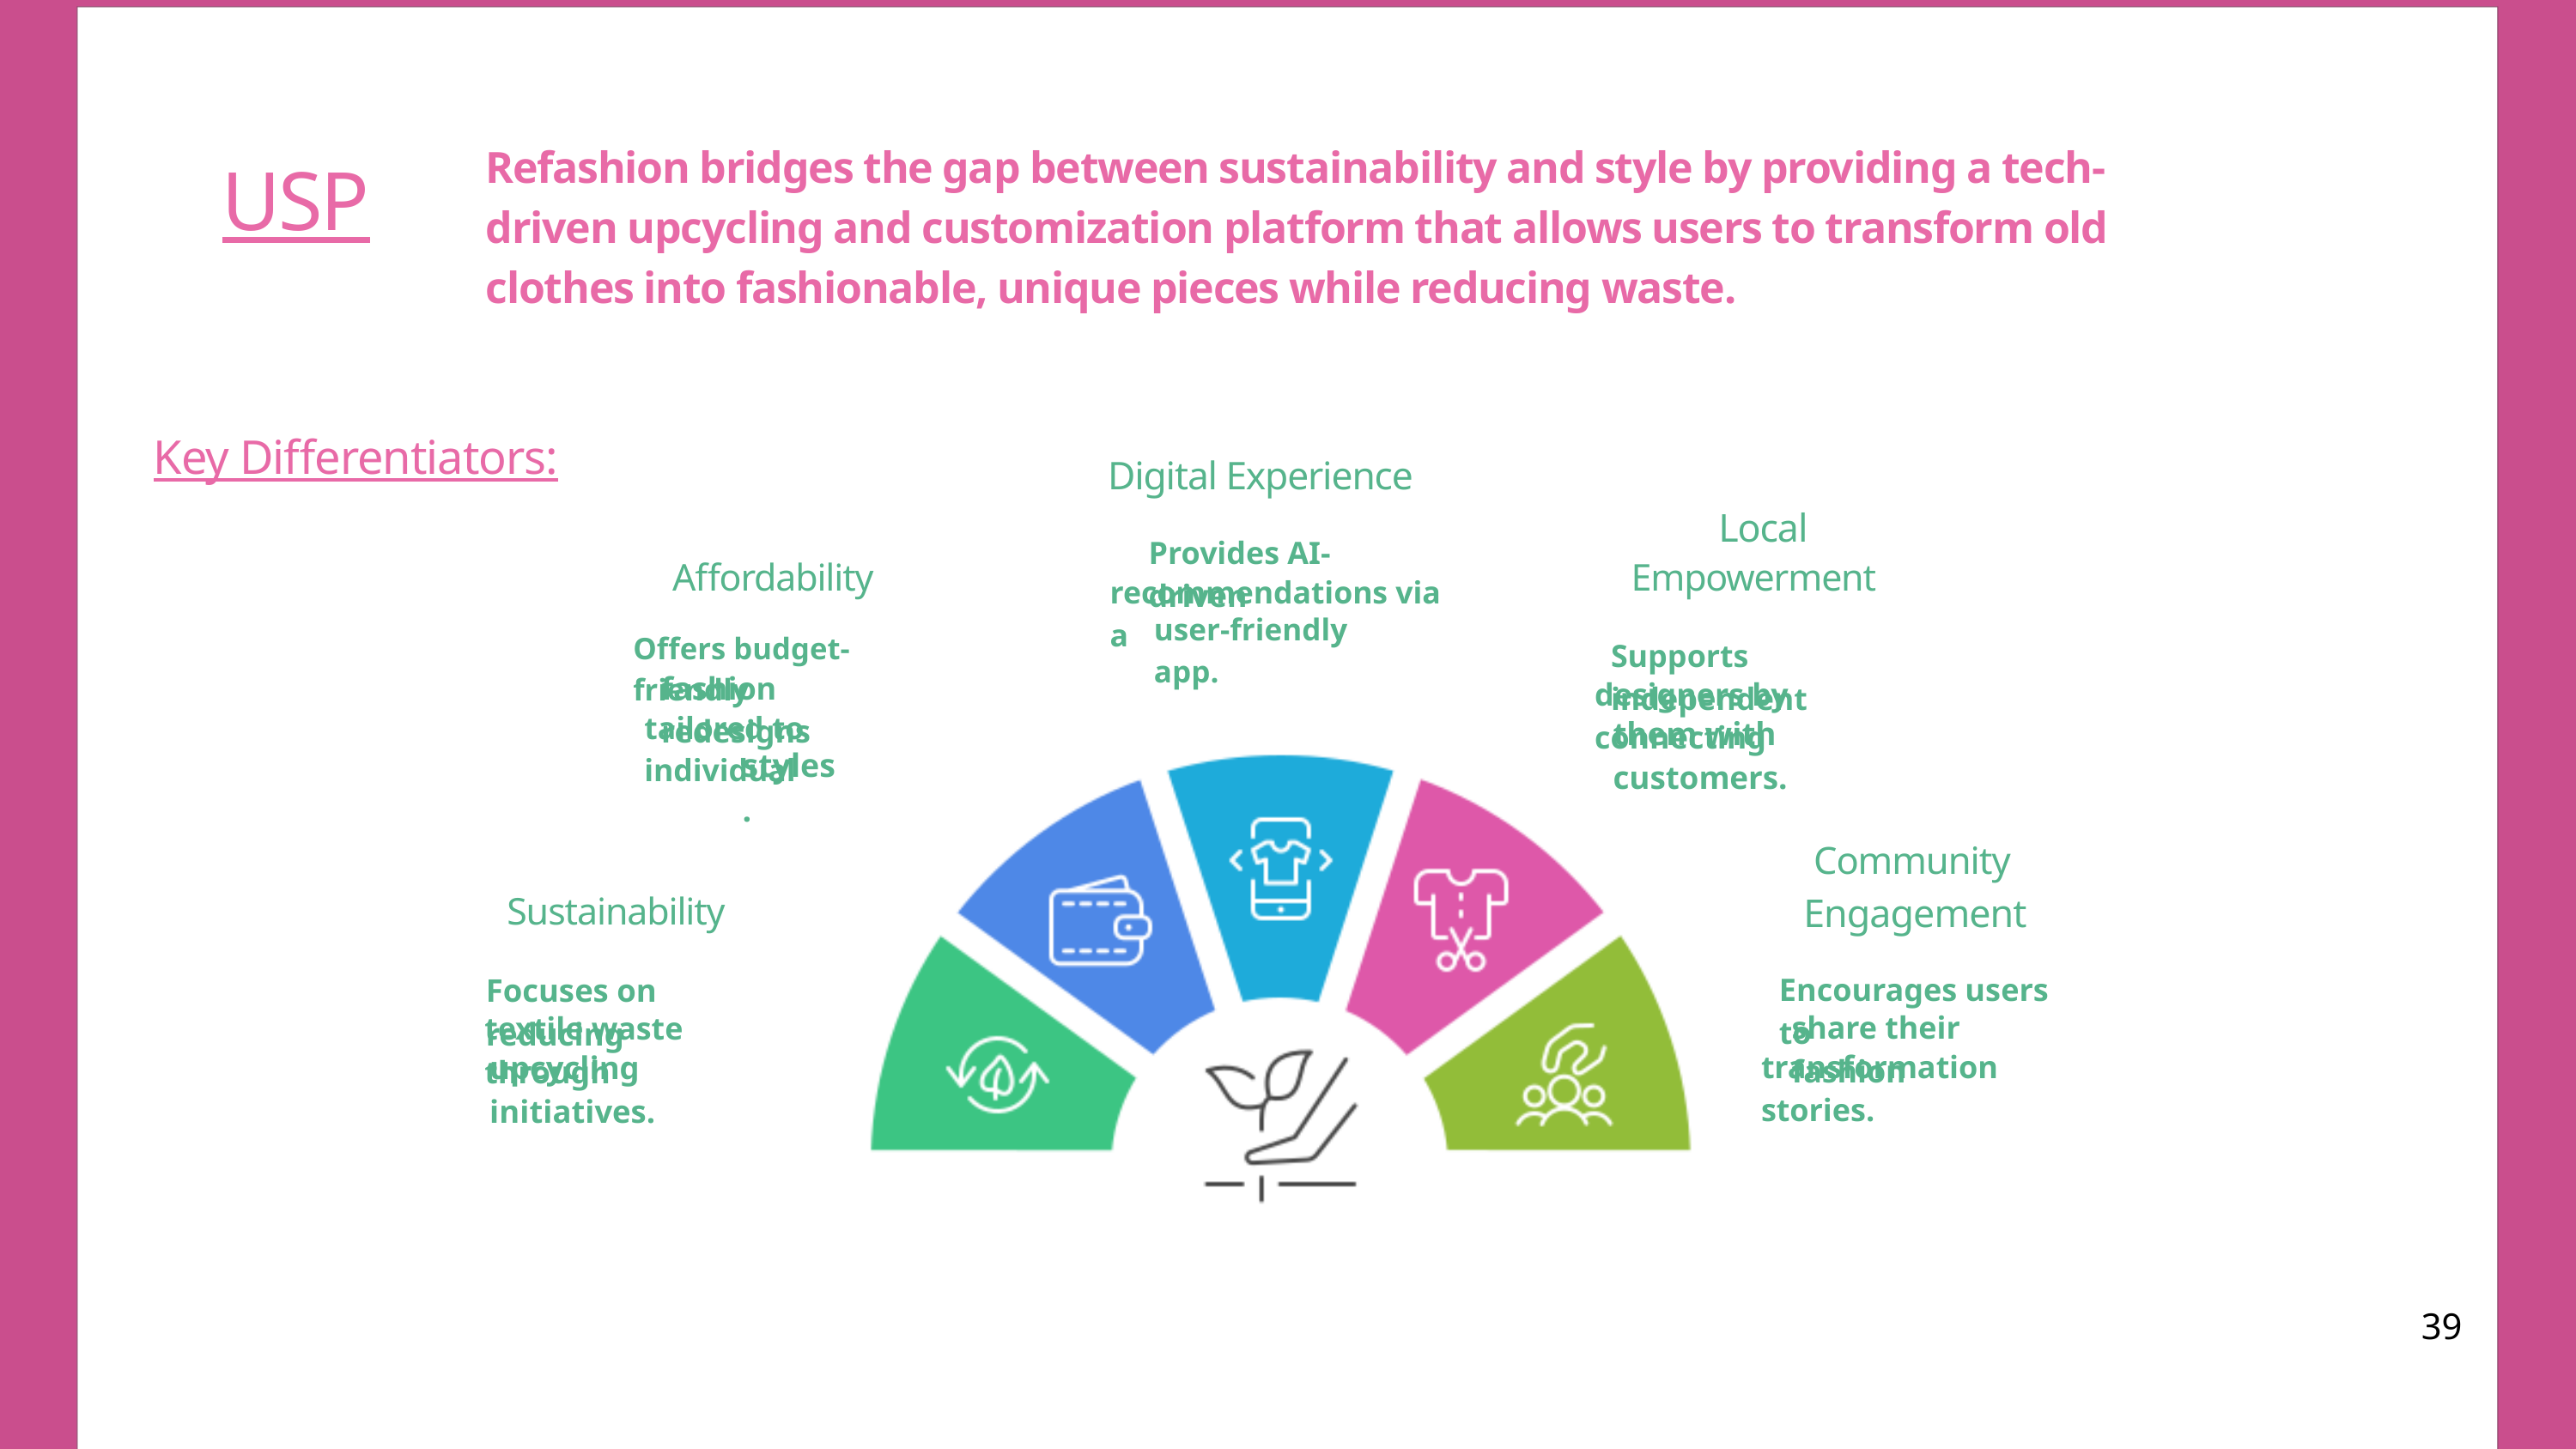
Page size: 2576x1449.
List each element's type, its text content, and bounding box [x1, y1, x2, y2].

text_box transformation stories. [1761, 1040, 2096, 1128]
text_box Community [1814, 829, 2040, 881]
text_box Focuses on reducing [485, 964, 789, 1003]
text_box styles. [742, 788, 836, 828]
text_box Supports independent [1611, 630, 1931, 669]
text_box Key Differentiators: [116, 426, 597, 484]
text_box Engagement [1803, 881, 2050, 936]
text_box them with customers. [1613, 755, 1930, 797]
text_box textile waste through [484, 1003, 790, 1090]
text_box Encourages users to [1778, 963, 2077, 1040]
text_box user-friendly app. [1153, 653, 1406, 689]
text_box Affordability [672, 546, 918, 598]
text_box upcycling initiatives. [489, 1090, 785, 1131]
text_box Offers budget-friendly [633, 623, 951, 707]
text_box USP [191, 134, 400, 247]
text_box [67, 0, 2509, 1449]
text_box Sustainability [507, 881, 775, 933]
text_box Empowerment [1631, 546, 1916, 598]
text_box recommendations via a [1109, 567, 1452, 653]
text_box Refashion bridges the gap between sustainability and style by providing a tech-driven upcycling and customization platform that allows users to transform old clothes into fashionable, unique pieces while reducing waste. [485, 131, 2123, 312]
text_box tailored to individual [644, 702, 939, 788]
text_box designers by connecting [1594, 669, 1949, 755]
text_box Provides AI-driven [1148, 527, 1413, 567]
text_box Digital Experience [1108, 444, 1462, 497]
text_box Local [1718, 494, 1825, 546]
text_box 39 [2421, 1296, 2463, 1348]
